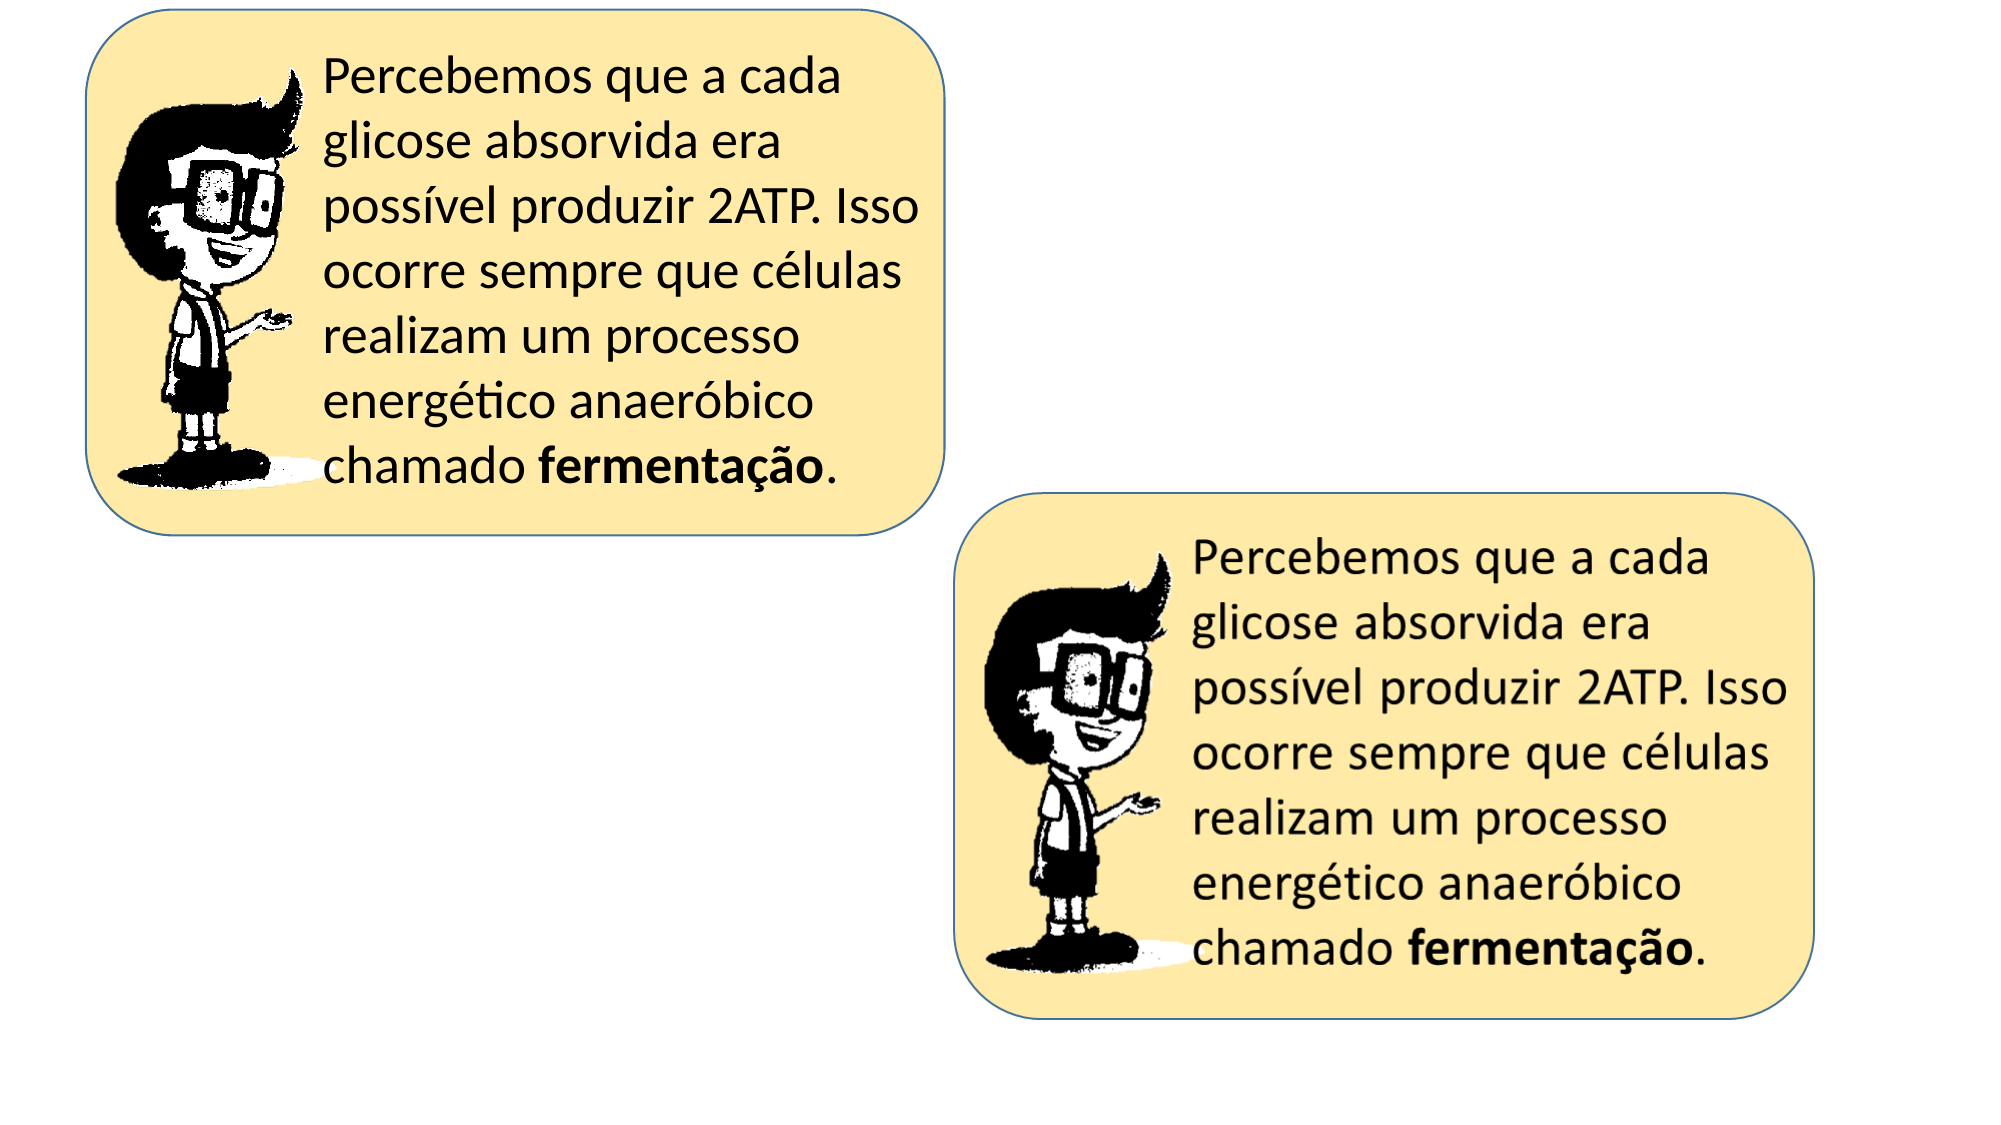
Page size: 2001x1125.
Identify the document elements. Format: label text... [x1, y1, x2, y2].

text_box [84, 62, 92, 483]
text_box [97, 493, 927, 537]
text_box Percebemos que a cada glicose absorvida era possível produzir 2ATP. Isso ocorre sempre que células realizam um processo energético anaeróbico chamado fermentação. [307, 31, 954, 502]
picture [92, 61, 351, 493]
text_box [92, 8, 916, 61]
picture [953, 492, 1834, 1020]
